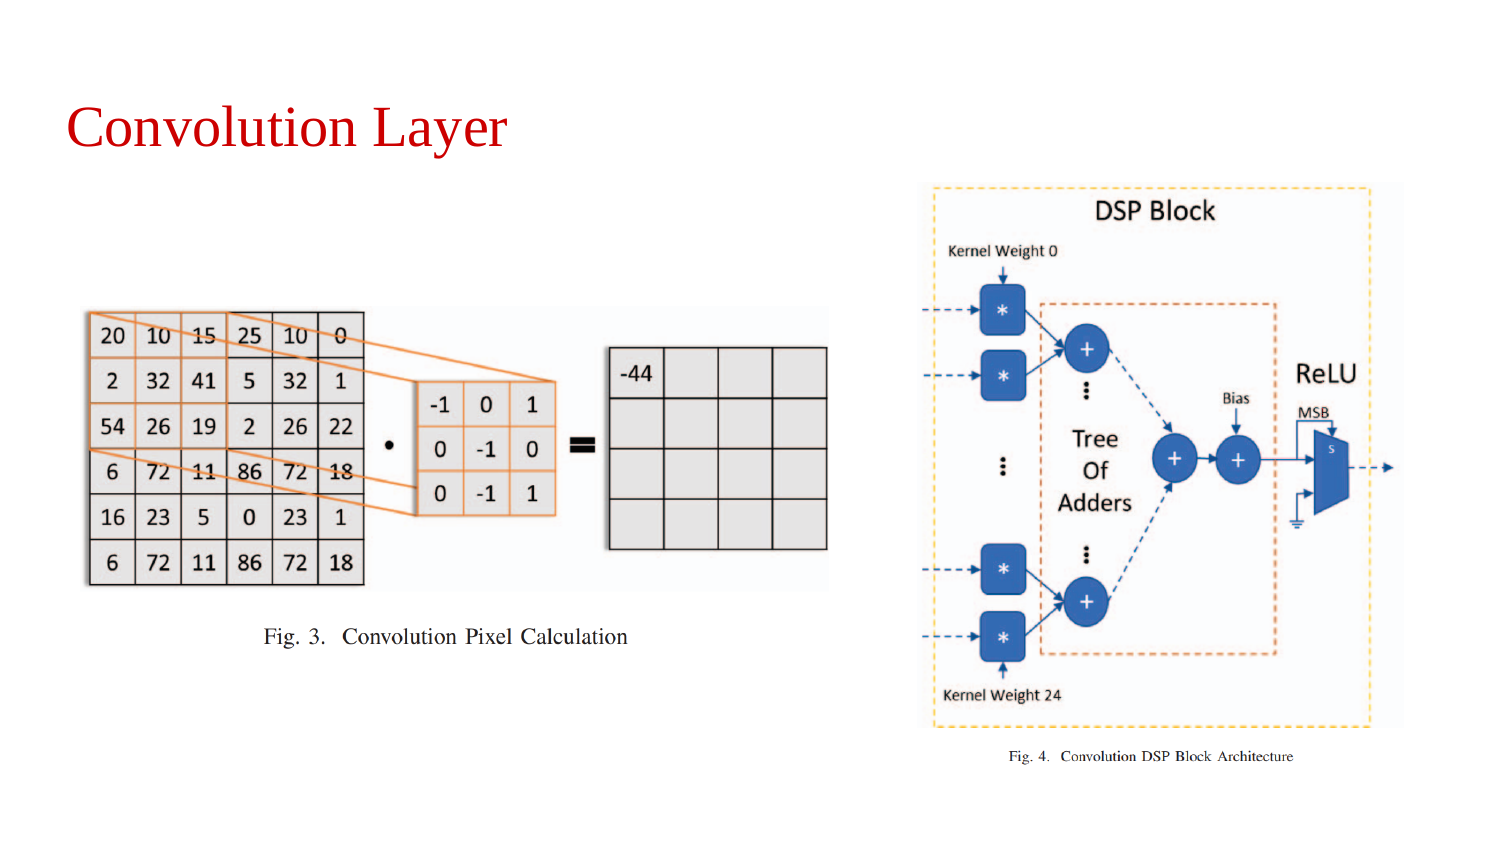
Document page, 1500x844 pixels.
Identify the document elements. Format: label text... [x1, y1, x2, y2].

picture [917, 182, 1404, 771]
title Convolution Layer [51, 72, 1449, 167]
picture [63, 293, 838, 659]
